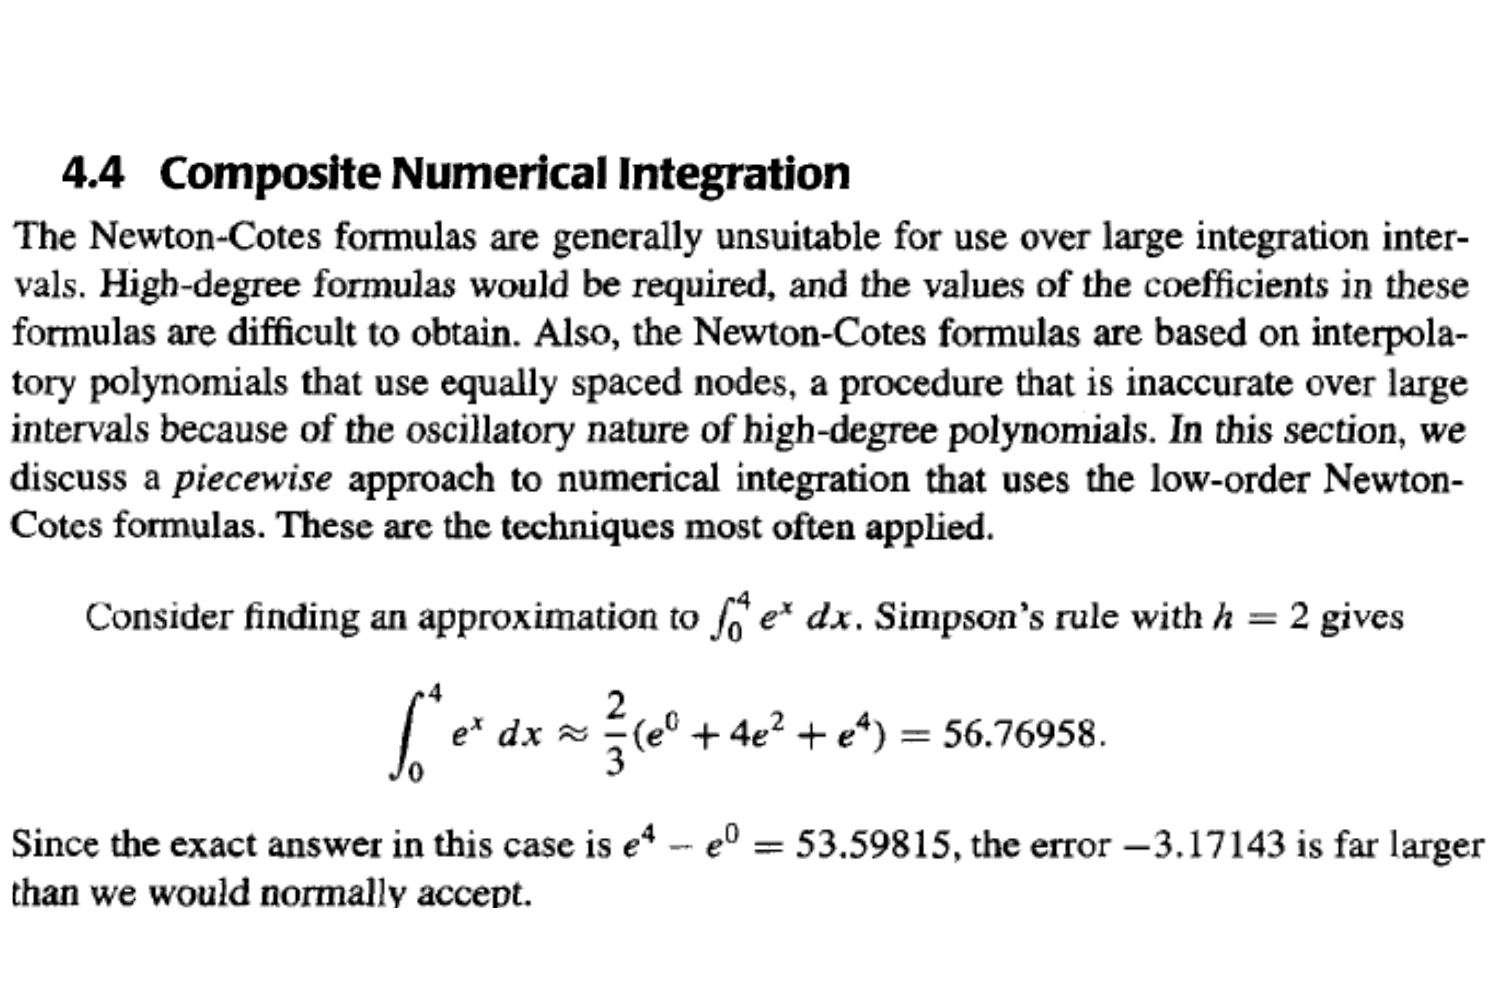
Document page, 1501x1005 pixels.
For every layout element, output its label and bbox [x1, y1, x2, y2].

picture [12, 589, 1488, 909]
list [1, 210, 1482, 573]
title [49, 151, 854, 204]
